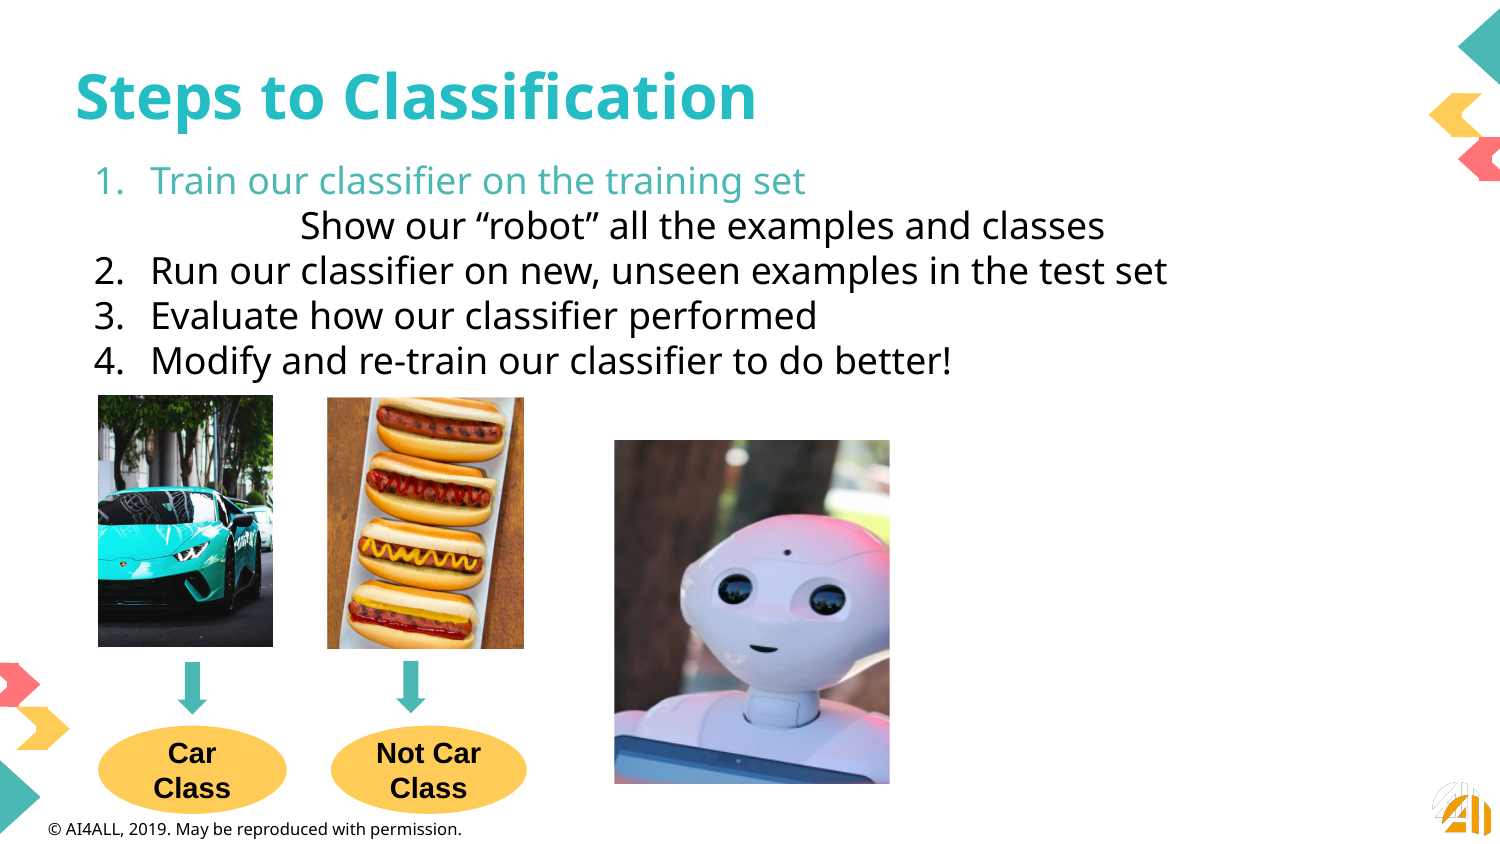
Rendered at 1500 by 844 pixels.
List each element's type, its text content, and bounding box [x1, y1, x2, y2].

title Steps to Classification [75, 56, 1296, 117]
picture [97, 395, 273, 647]
picture [614, 440, 890, 784]
text_box [395, 660, 426, 714]
picture [1432, 782, 1491, 836]
picture [299, 398, 551, 649]
list Train our classifier on the training set Show our “robot” all the examples and classes Run our classifier on new, unseen examples in the test set Evaluate how our classifier performed Modify and re-train our classifier to do better! [75, 157, 1198, 707]
text_box Not Car Class [330, 725, 527, 814]
text_box Car Class [98, 725, 287, 814]
text_box [177, 662, 208, 715]
